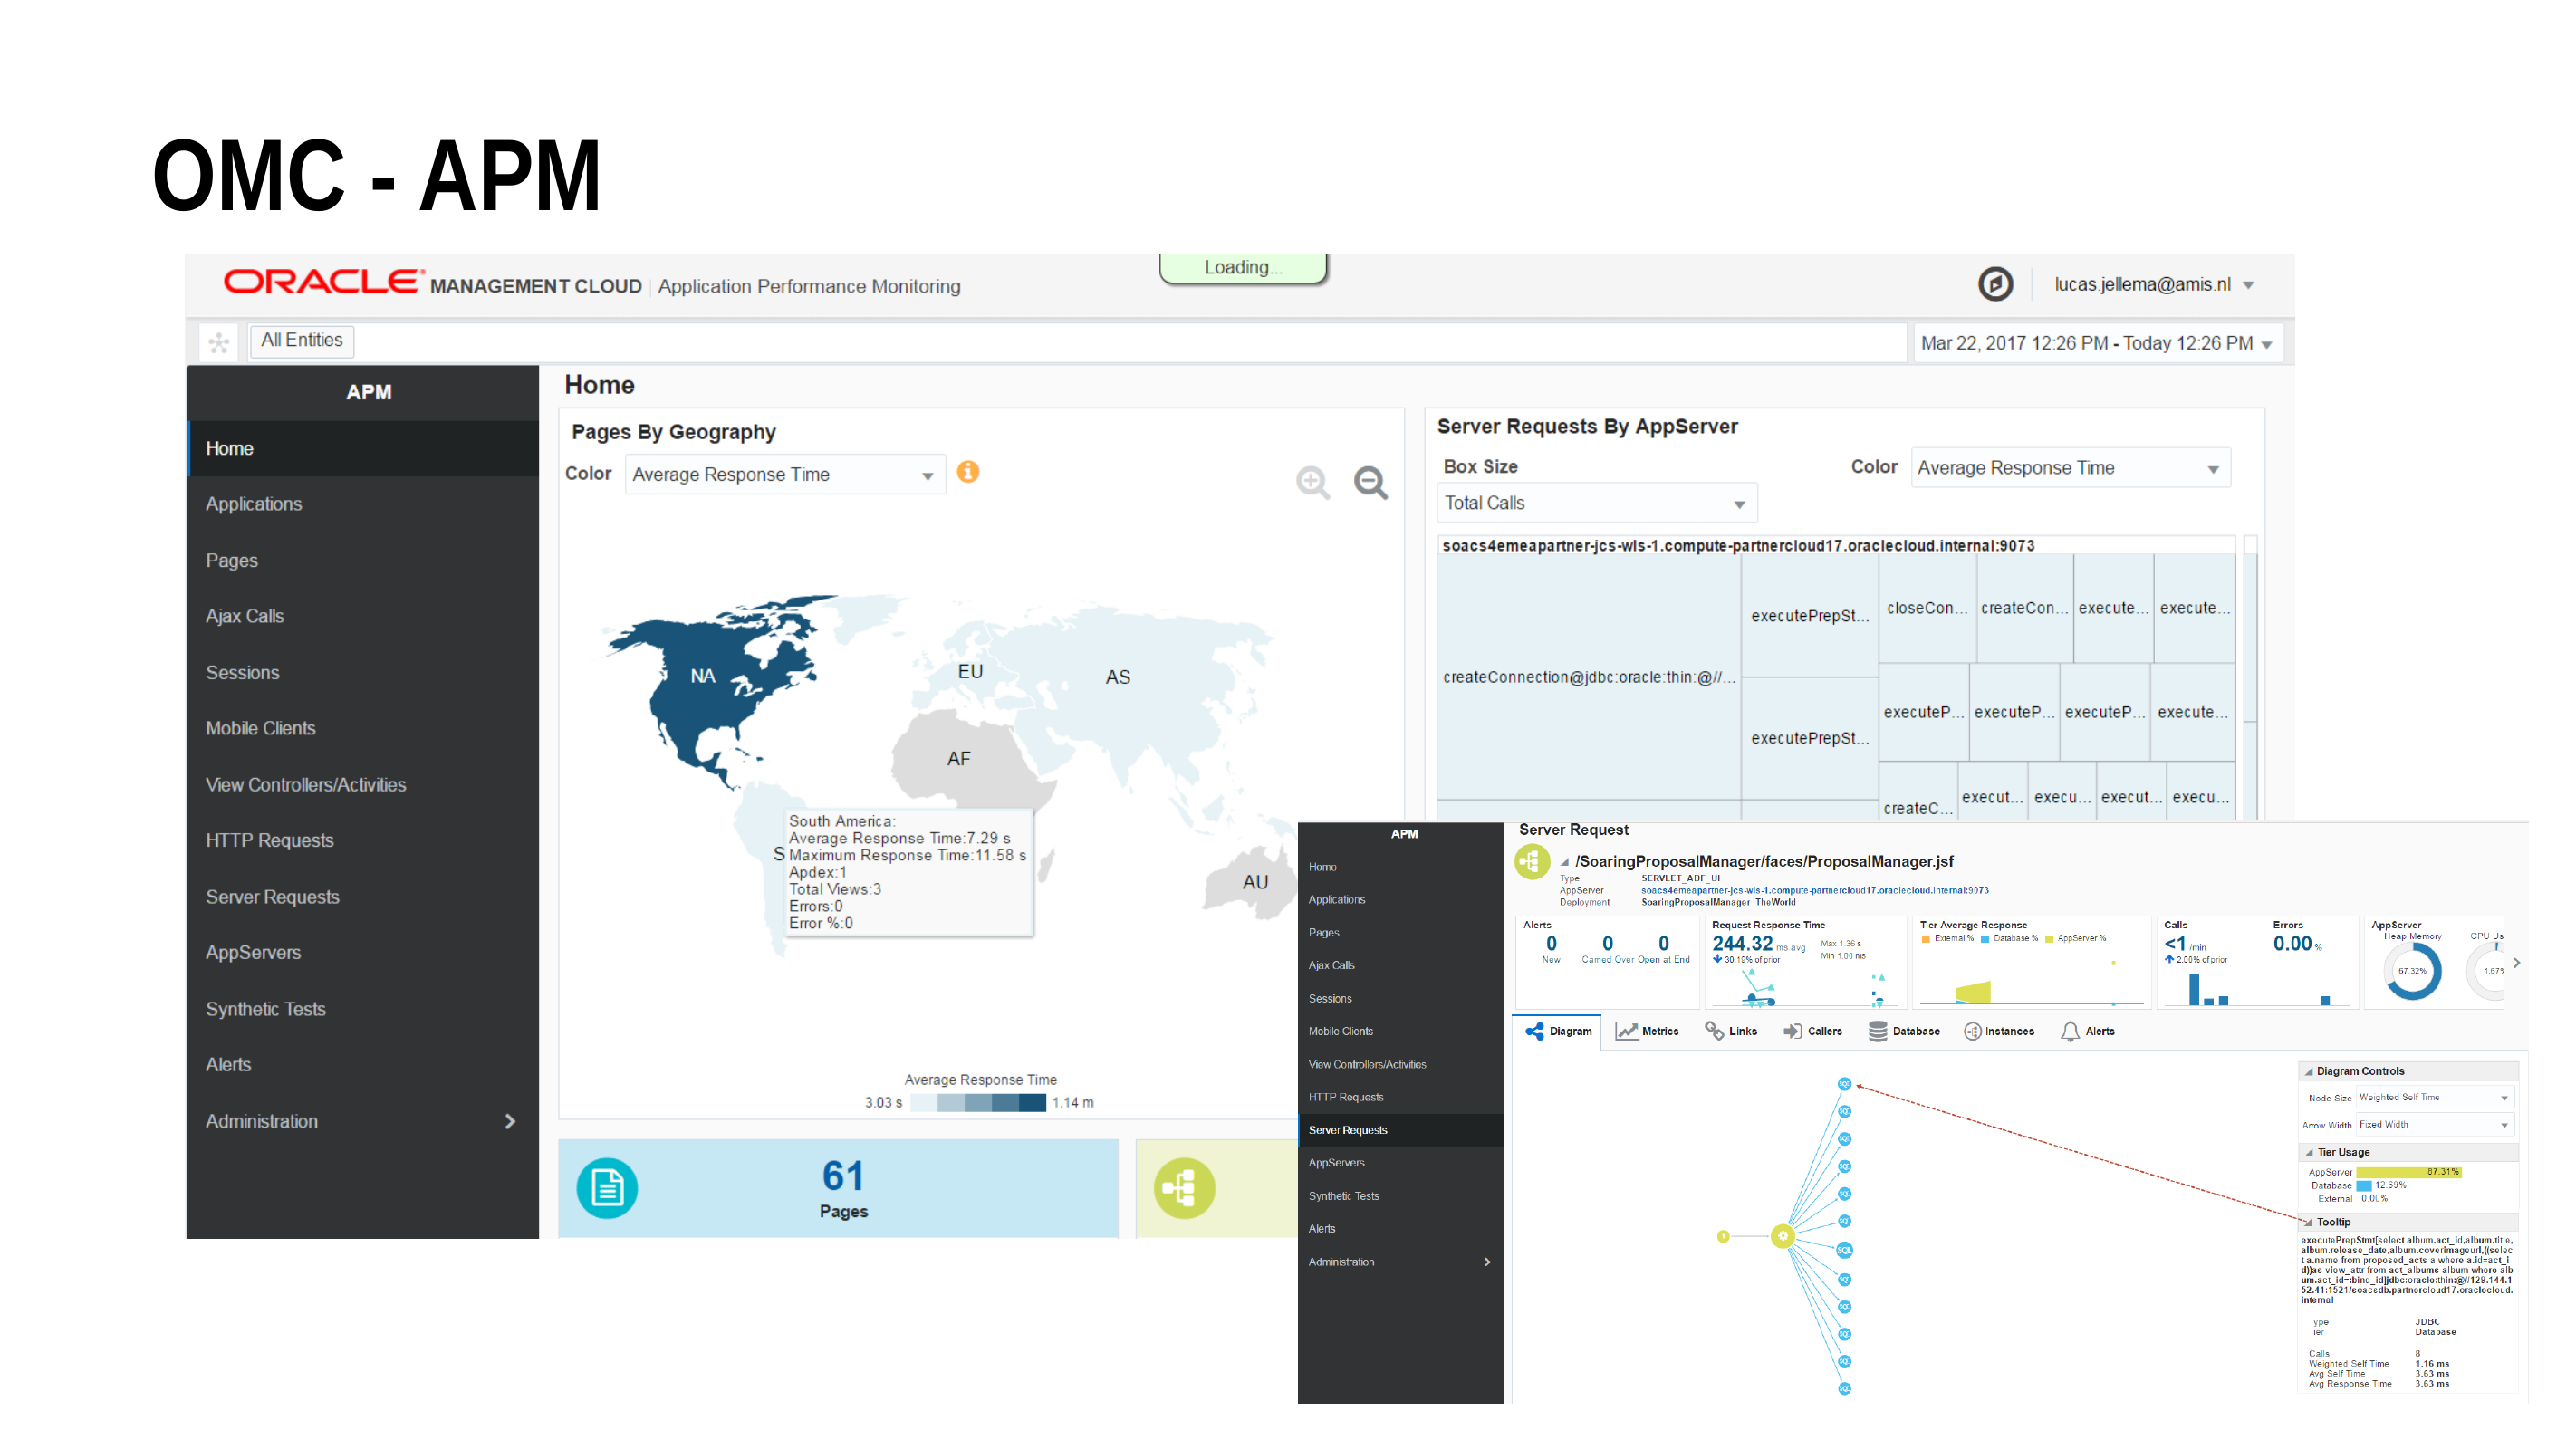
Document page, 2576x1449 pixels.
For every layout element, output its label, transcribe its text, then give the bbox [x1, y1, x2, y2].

title OMC - APM [144, 124, 2061, 326]
picture [185, 254, 2530, 1404]
